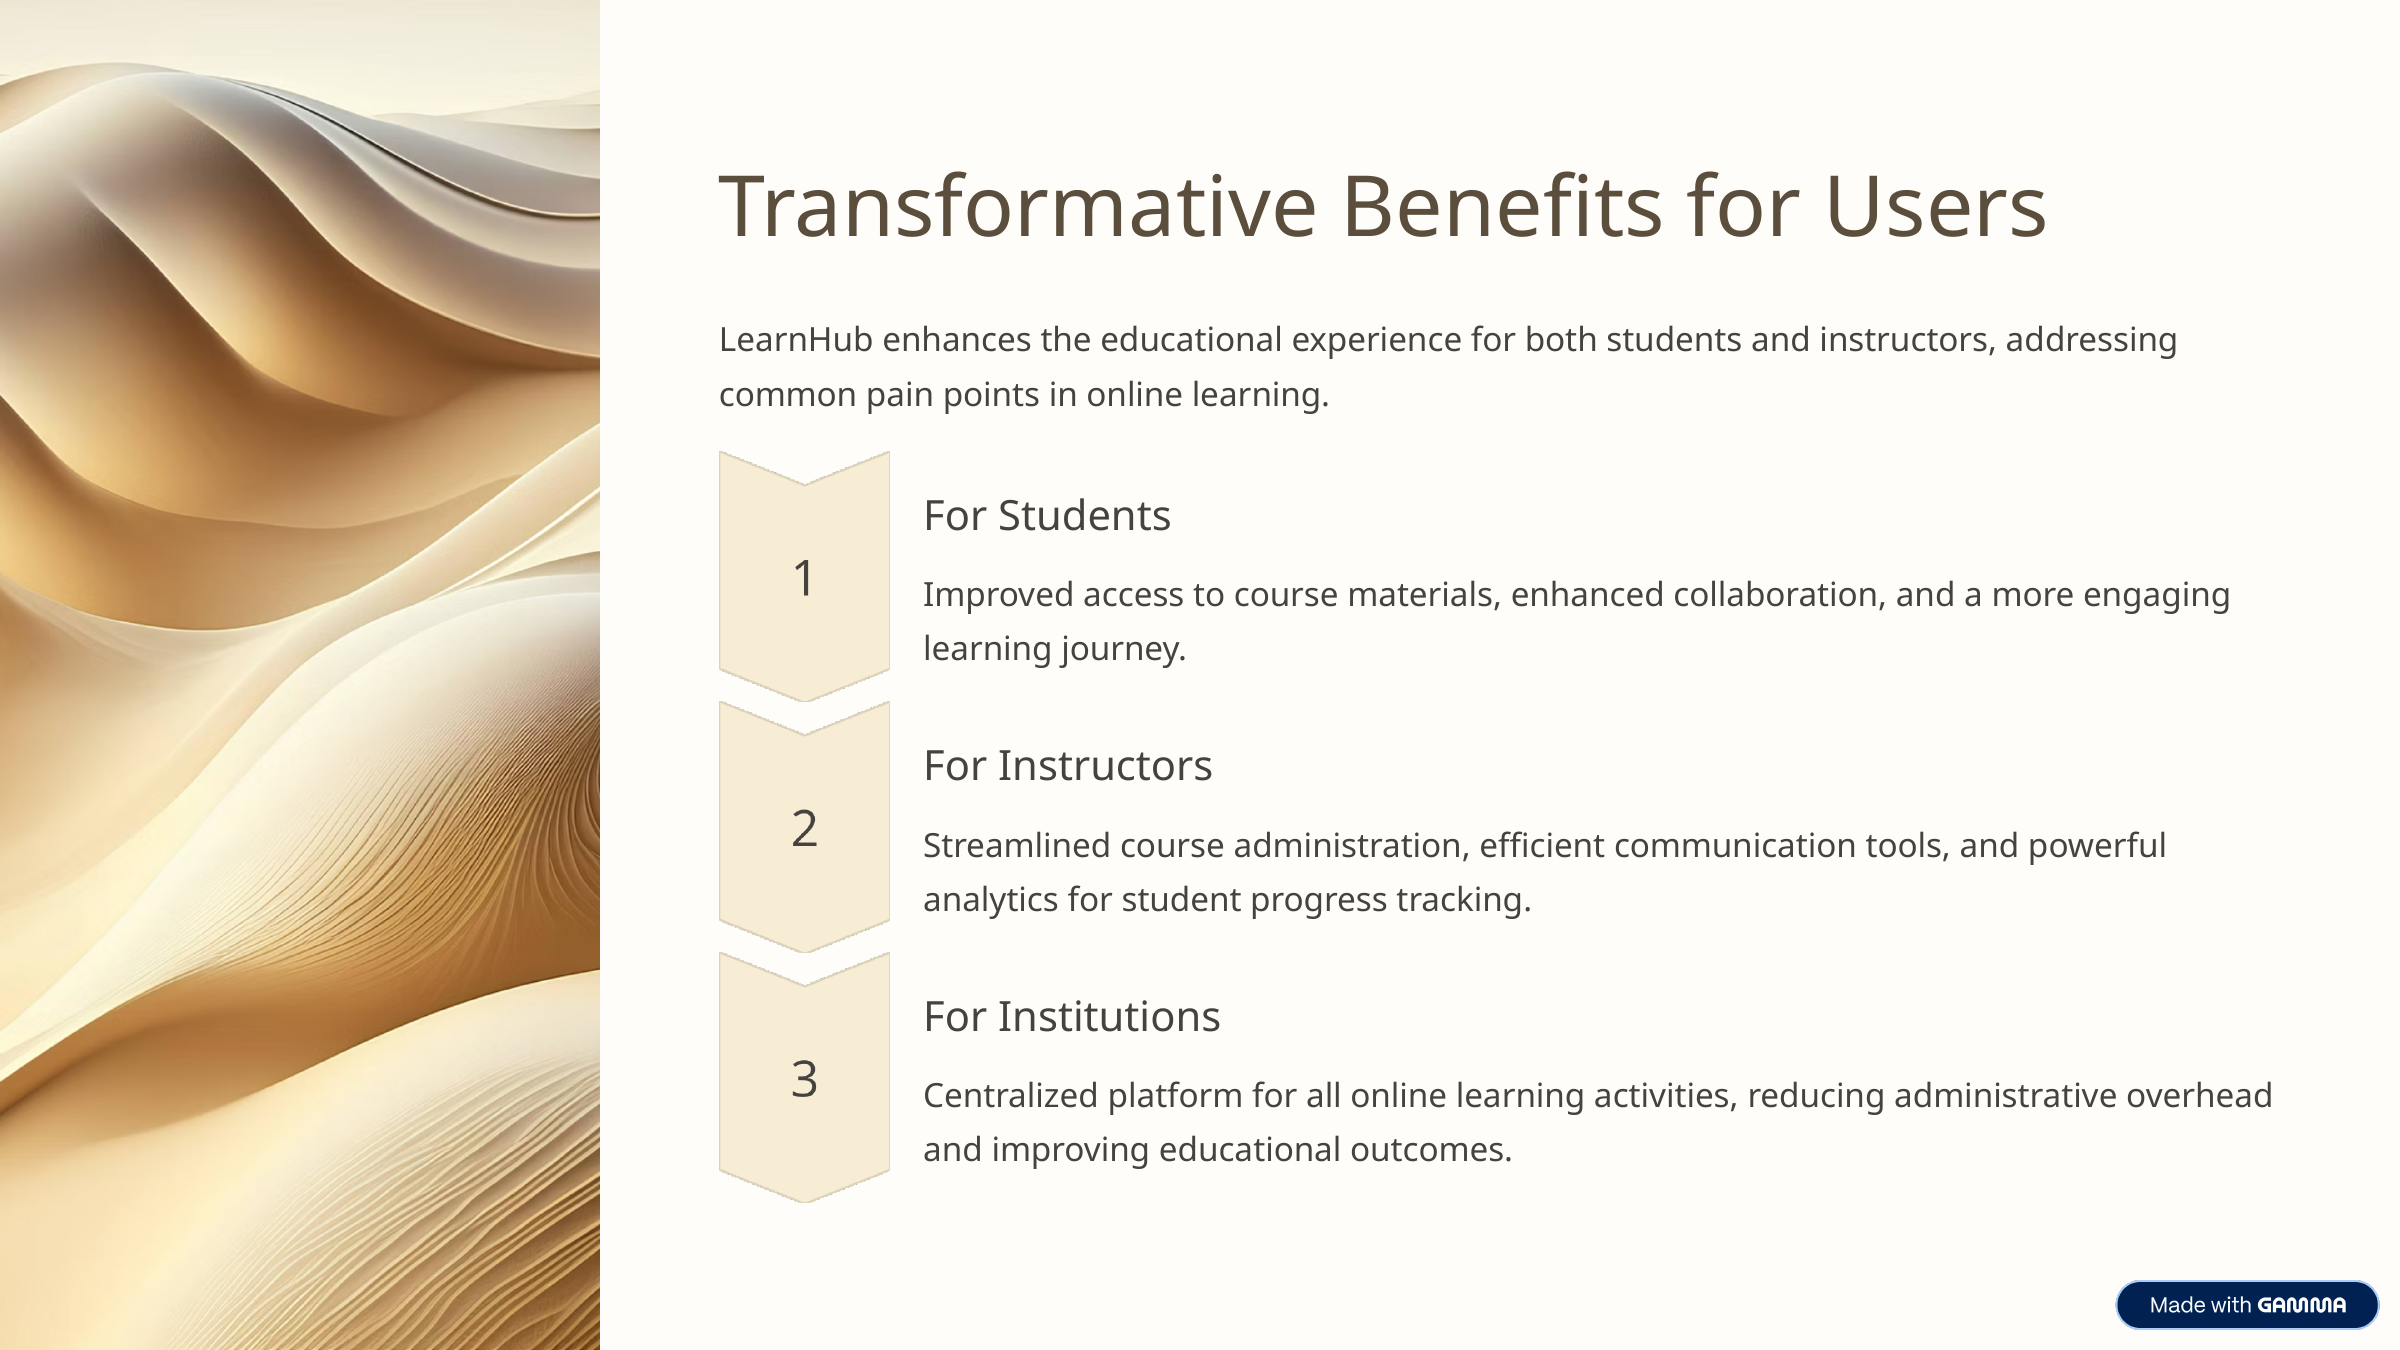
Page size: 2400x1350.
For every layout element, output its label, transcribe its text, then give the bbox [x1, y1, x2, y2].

picture [2106, 1271, 2389, 1339]
picture [0, 0, 600, 1350]
text_box For Institutions [923, 986, 1349, 1040]
text_box For Students [923, 485, 1349, 539]
text_box Streamlined course administration, efficient communication tools, and powerful analytics for student progress tracking. [923, 809, 2281, 919]
text_box LearnHub enhances the educational experience for both students and instructors, addressing common pain points in online learning. [719, 304, 2281, 414]
text_box Centralized platform for all online learning activities, reducing administrative overhead and improving educational outcomes. [923, 1060, 2281, 1169]
picture [719, 451, 890, 1203]
text_box For Instructors [923, 735, 1349, 790]
text_box Improved access to course materials, enhanced collaboration, and a more engaging learning journey. [923, 559, 2281, 668]
text_box Transformative Benefits for Users [719, 146, 2190, 254]
